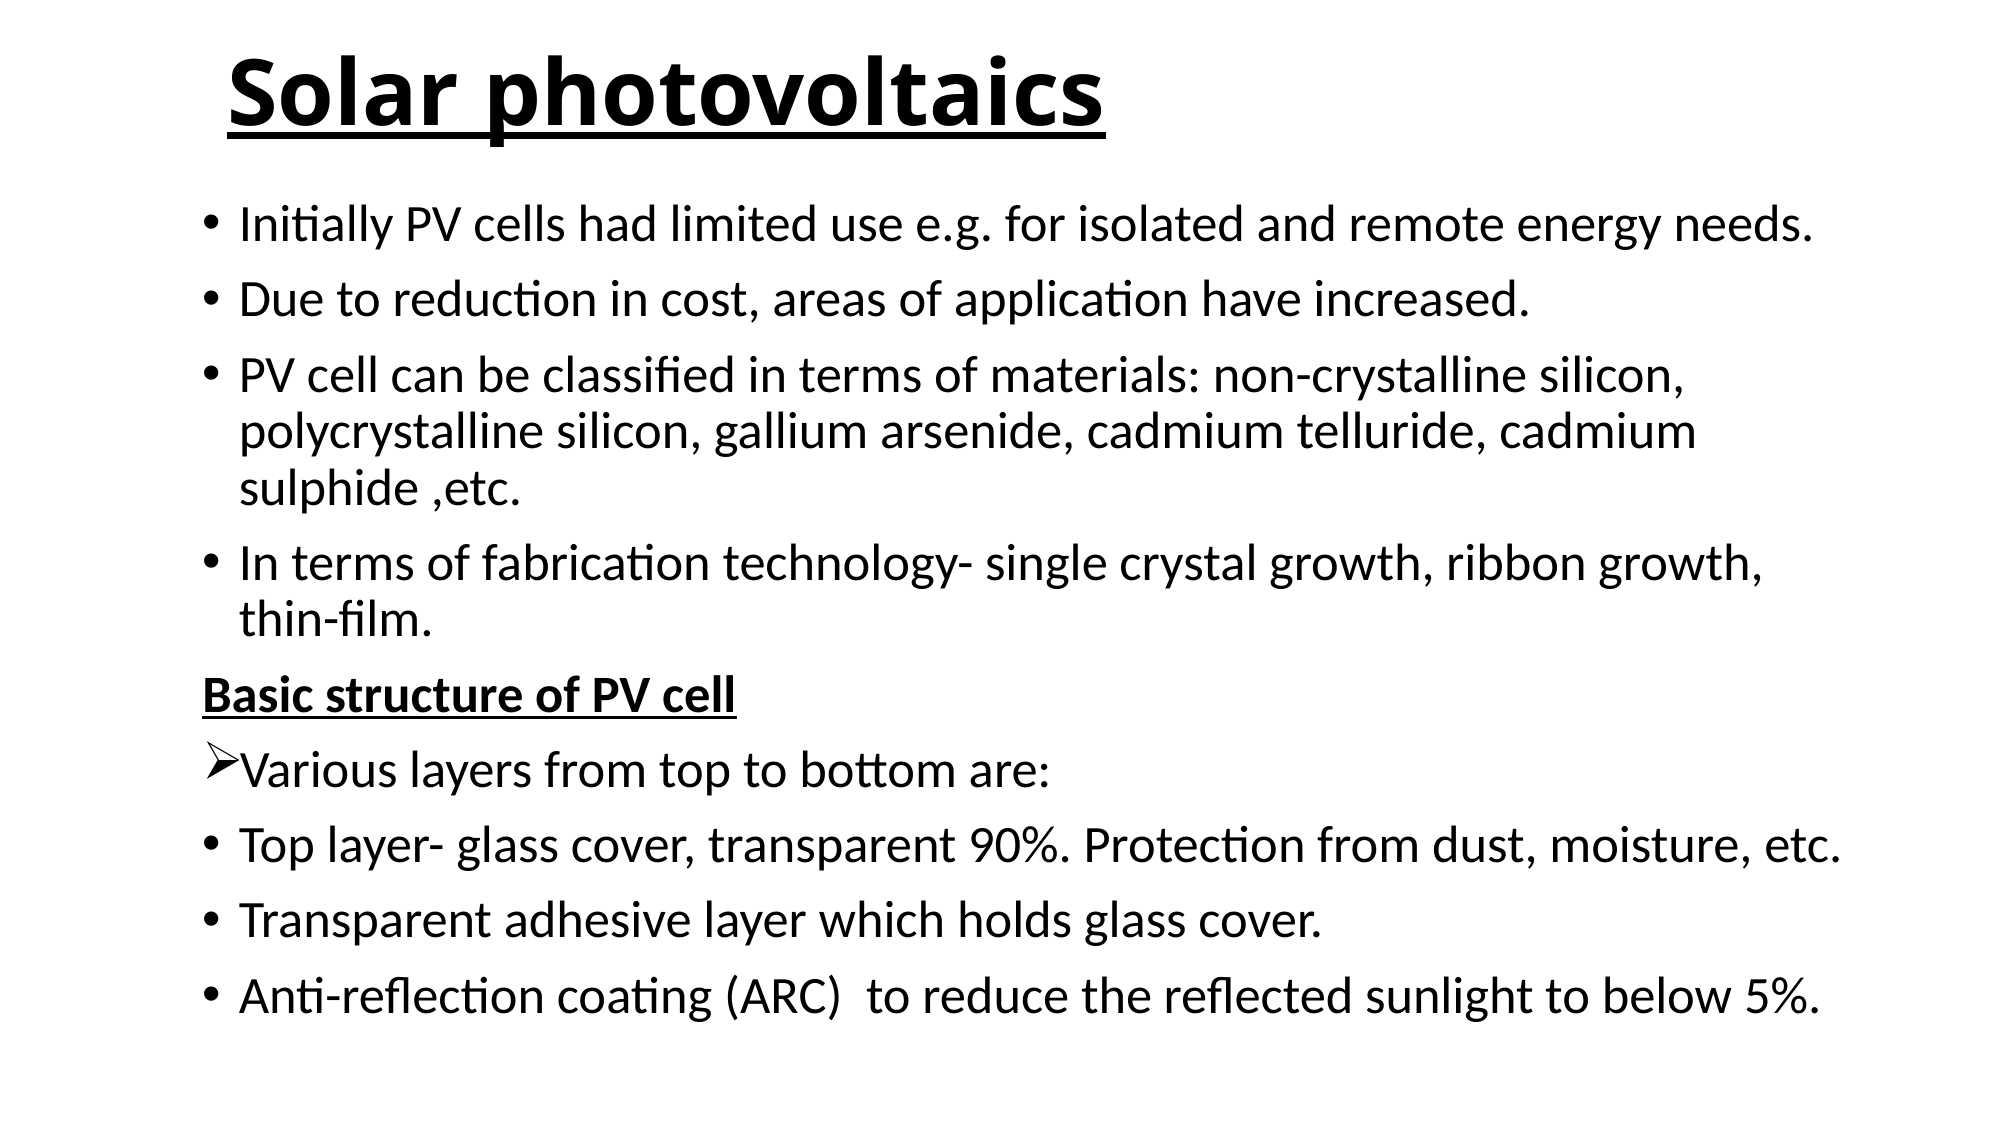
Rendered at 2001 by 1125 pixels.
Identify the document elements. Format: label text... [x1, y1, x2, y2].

list Initially PV cells had limited use e.g. for isolated and remote energy needs. Due to reduction in cost, areas of application have increased. PV cell can be classified in terms of materials: non-crystalline silicon, polycrystalline silicon, gallium arsenide, cadmium telluride, cadmium sulphide ,etc. In terms of fabrication technology- single crystal growth, ribbon growth, thin-film. Basic structure of PV cell Various layers from top to bottom are: Top layer- glass cover, transparent 90%. Protection from dust, moisture, etc. Transparent adhesive layer which holds glass cover. Anti-reflection coating (ARC) to reduce the reflected sunlight to below 5%. [187, 189, 1866, 1107]
title Solar photovoltaics [212, 49, 1161, 141]
